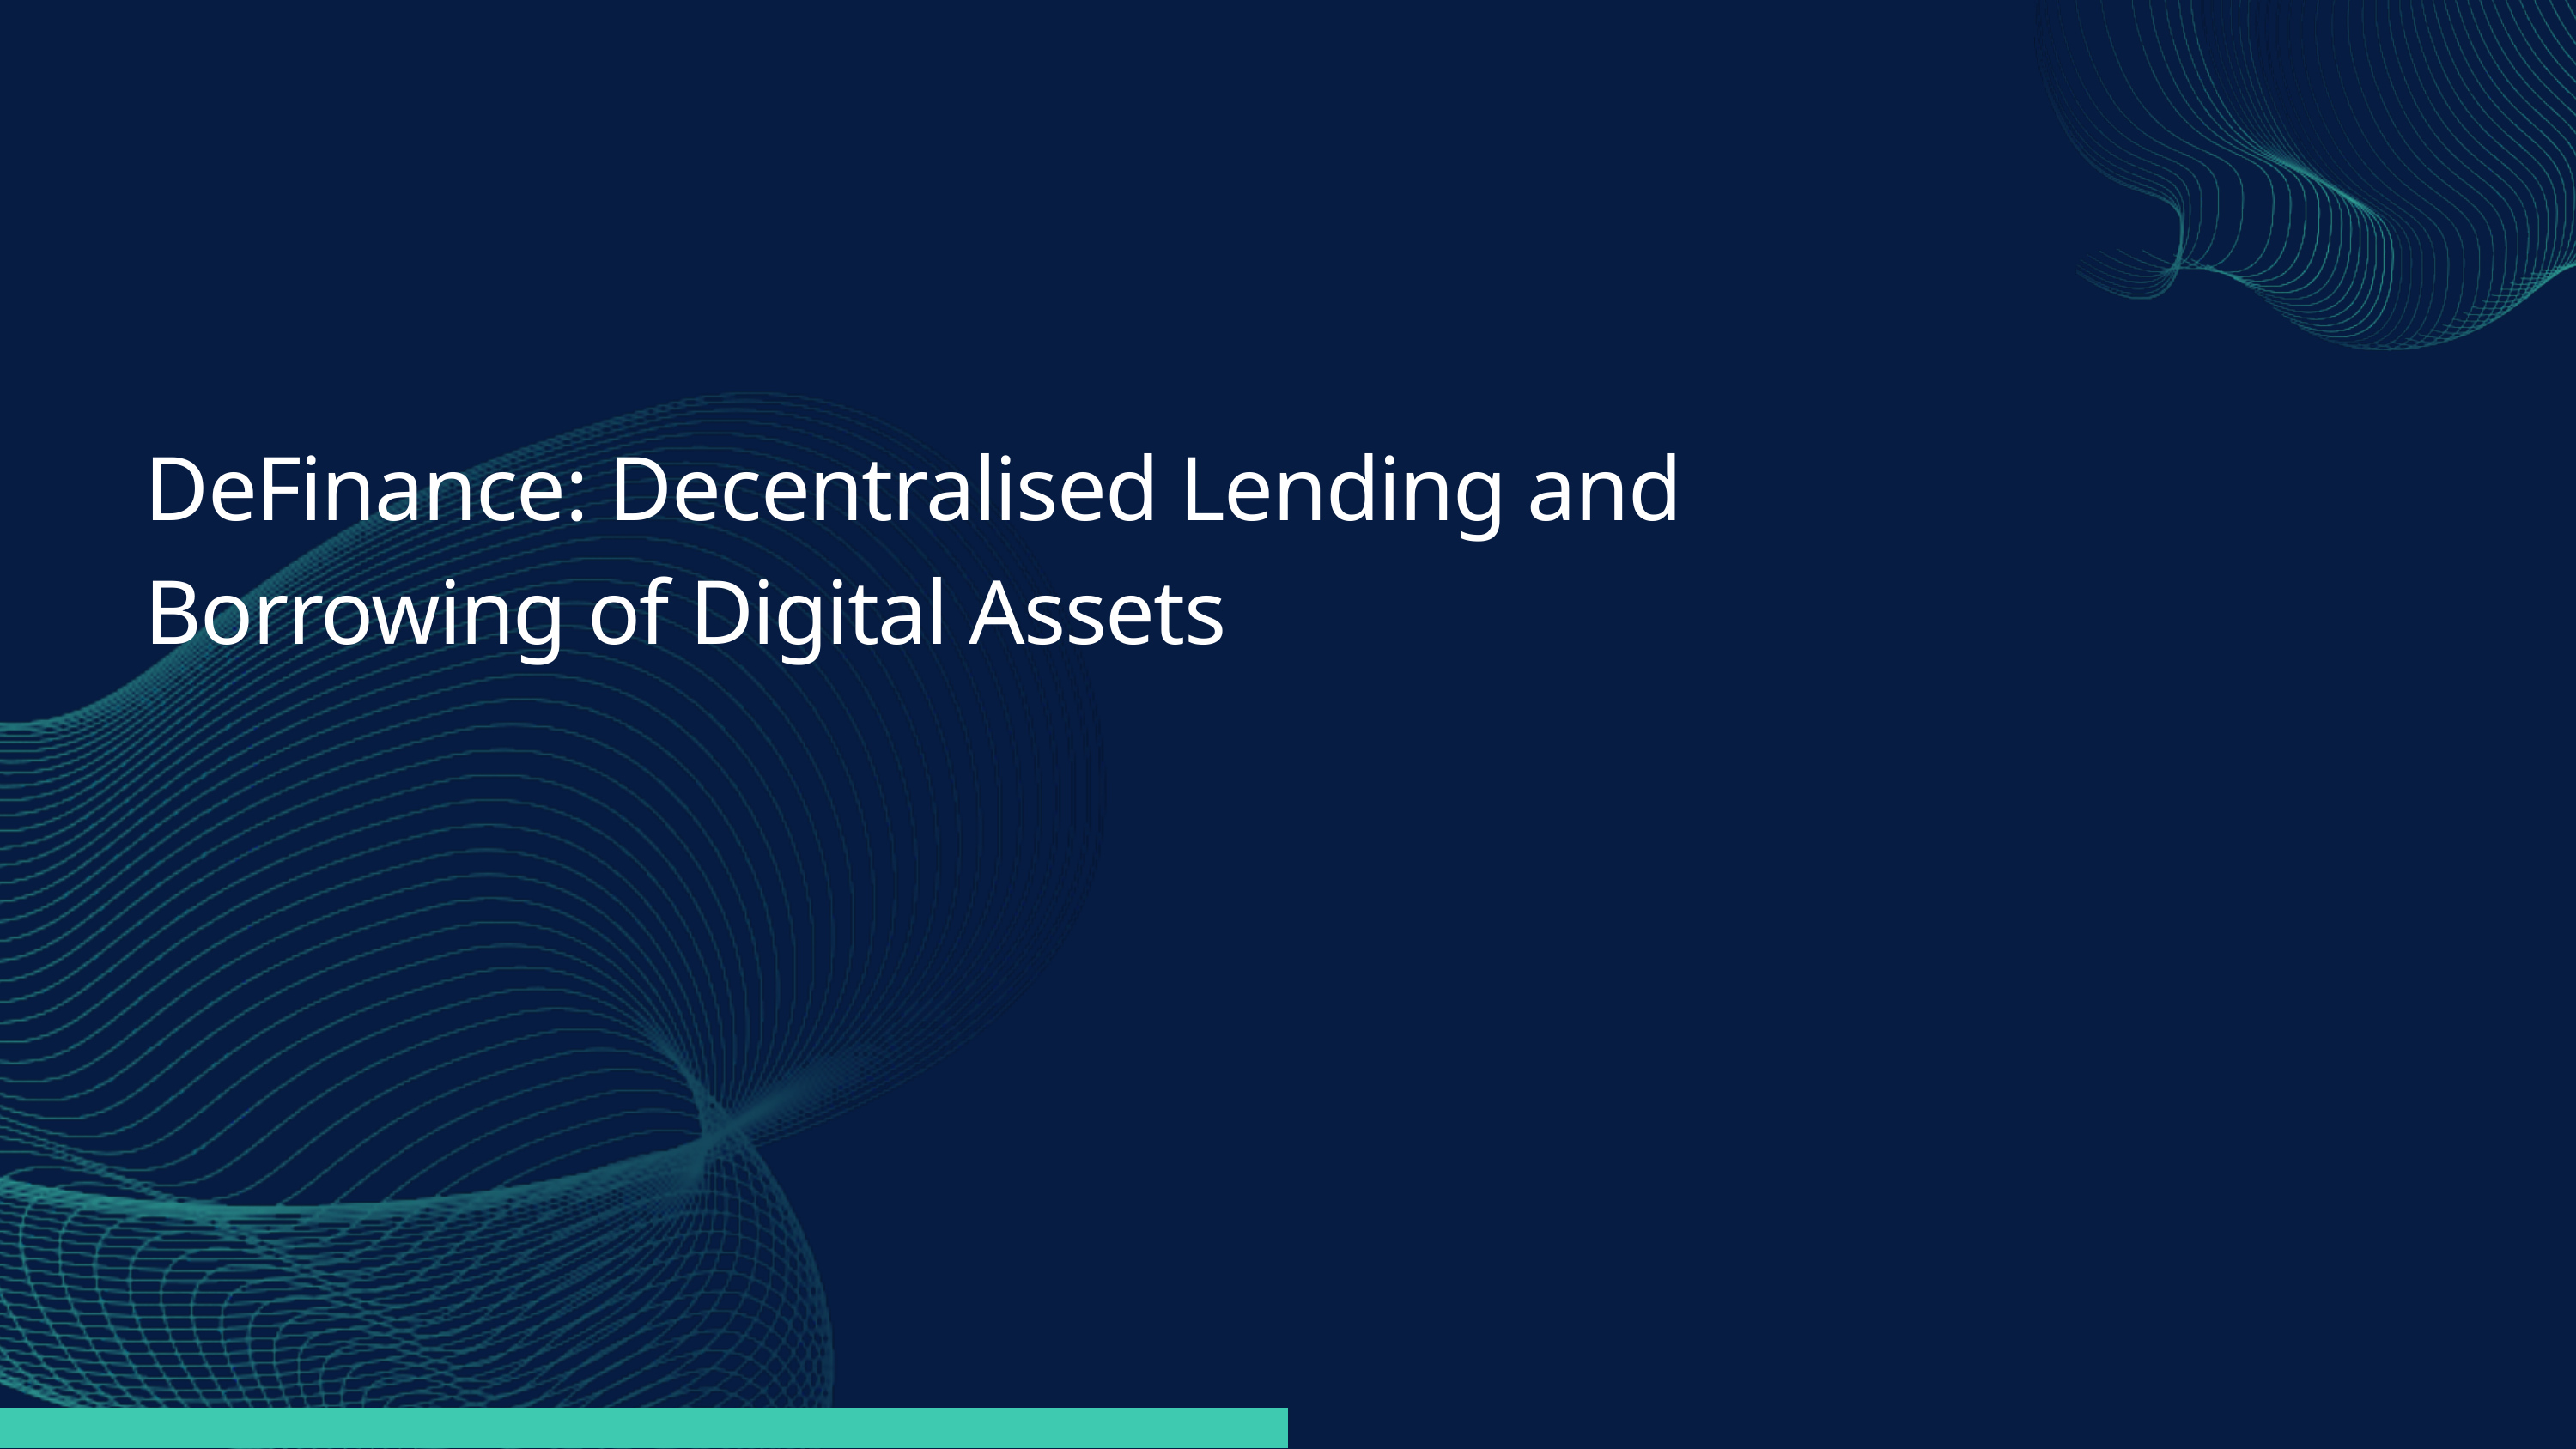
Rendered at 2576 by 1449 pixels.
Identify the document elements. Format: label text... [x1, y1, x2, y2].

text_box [0, 1407, 1289, 1449]
text_box [2033, 0, 2576, 391]
text_box [0, 390, 1113, 1406]
text_box DeFinance: Decentralised Lending and Borrowing of Digital Assets [144, 414, 1721, 662]
